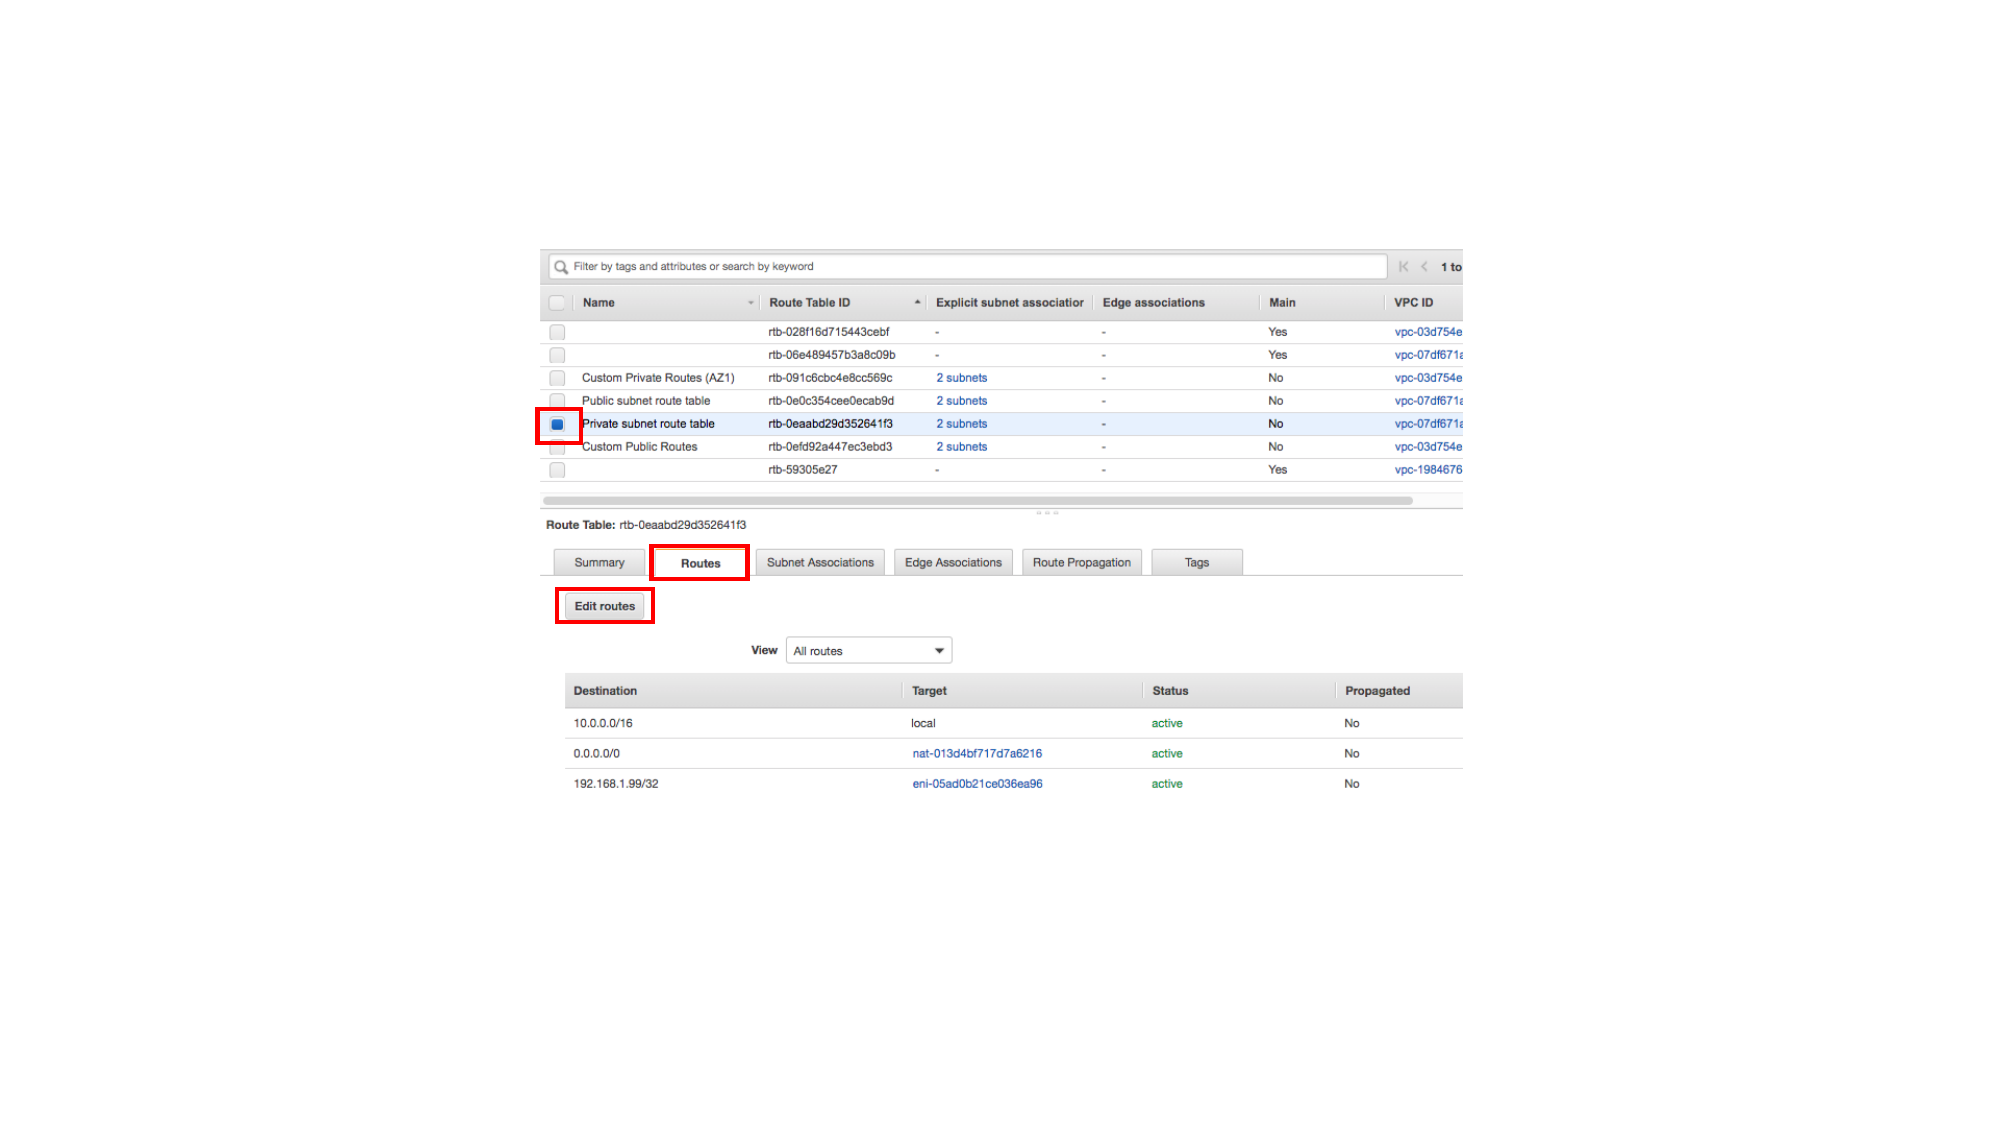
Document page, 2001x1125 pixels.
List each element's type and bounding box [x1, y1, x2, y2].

text_box [537, 243, 1463, 817]
